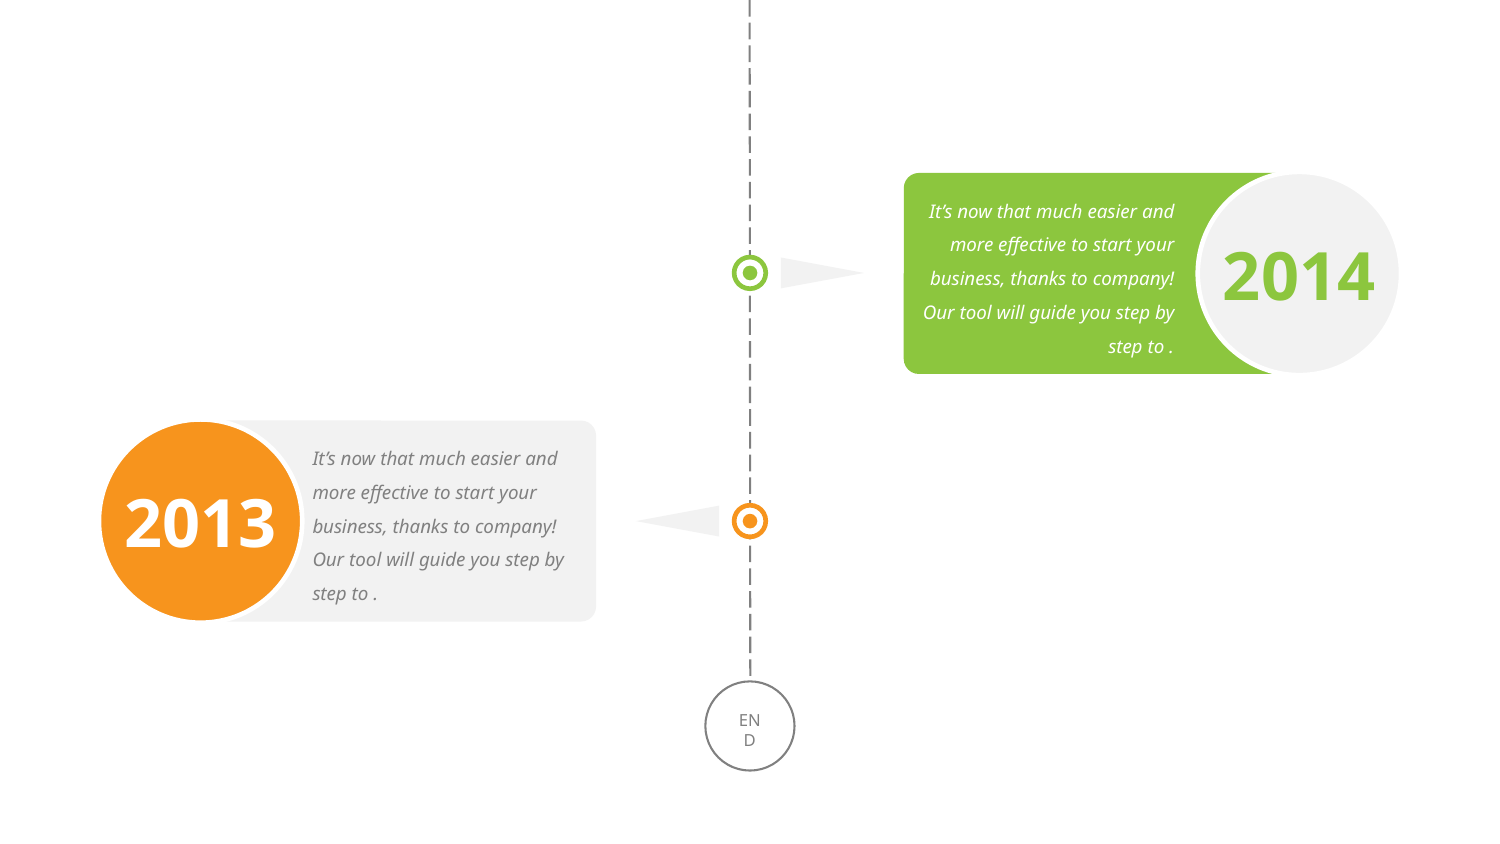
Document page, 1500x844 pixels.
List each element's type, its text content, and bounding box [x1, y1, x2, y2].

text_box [98, 419, 597, 623]
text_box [733, 256, 865, 289]
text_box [635, 504, 767, 538]
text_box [903, 171, 1402, 376]
text_box END [703, 679, 797, 773]
